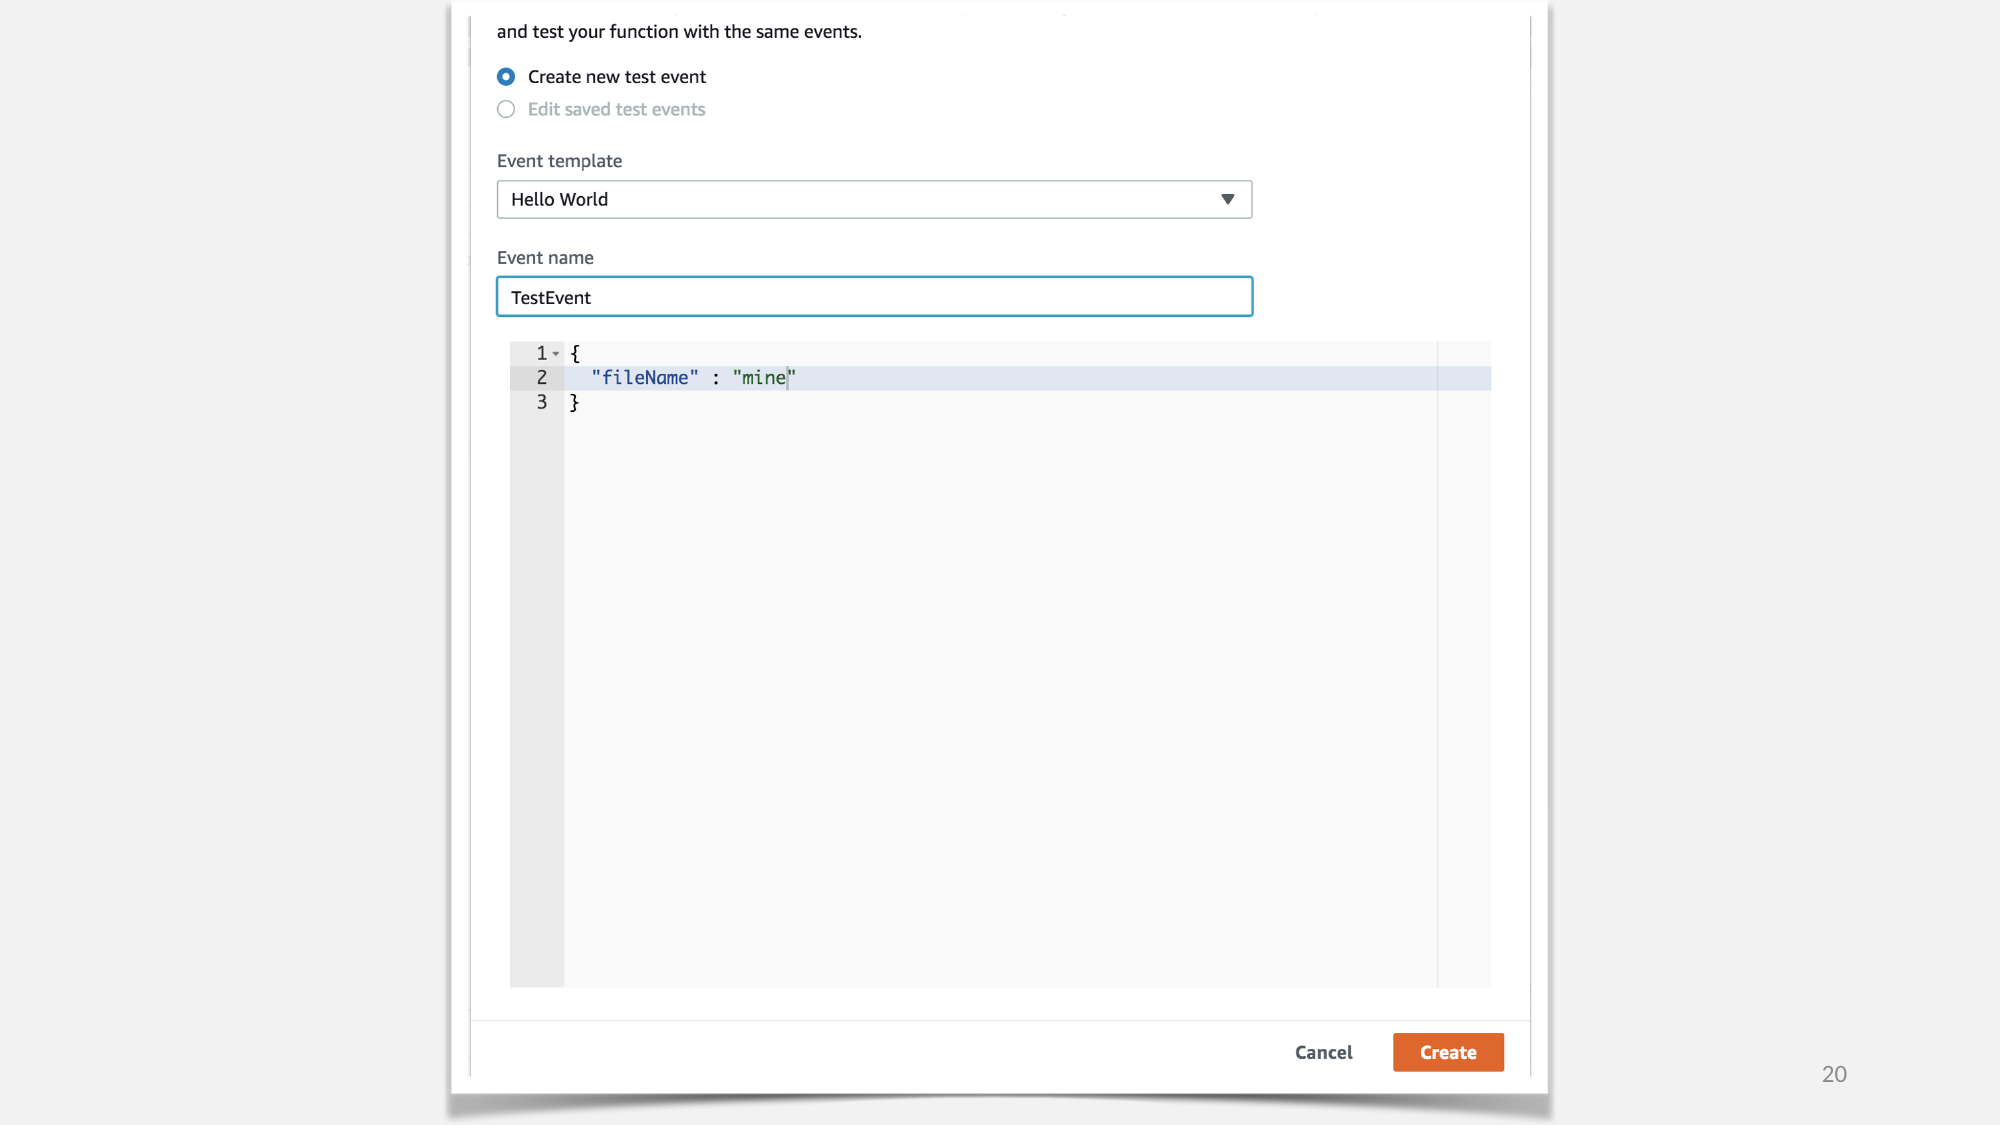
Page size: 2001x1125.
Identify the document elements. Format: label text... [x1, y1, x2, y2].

picture [443, 0, 1557, 1125]
slide_number 20 [1557, 1042, 1863, 1103]
